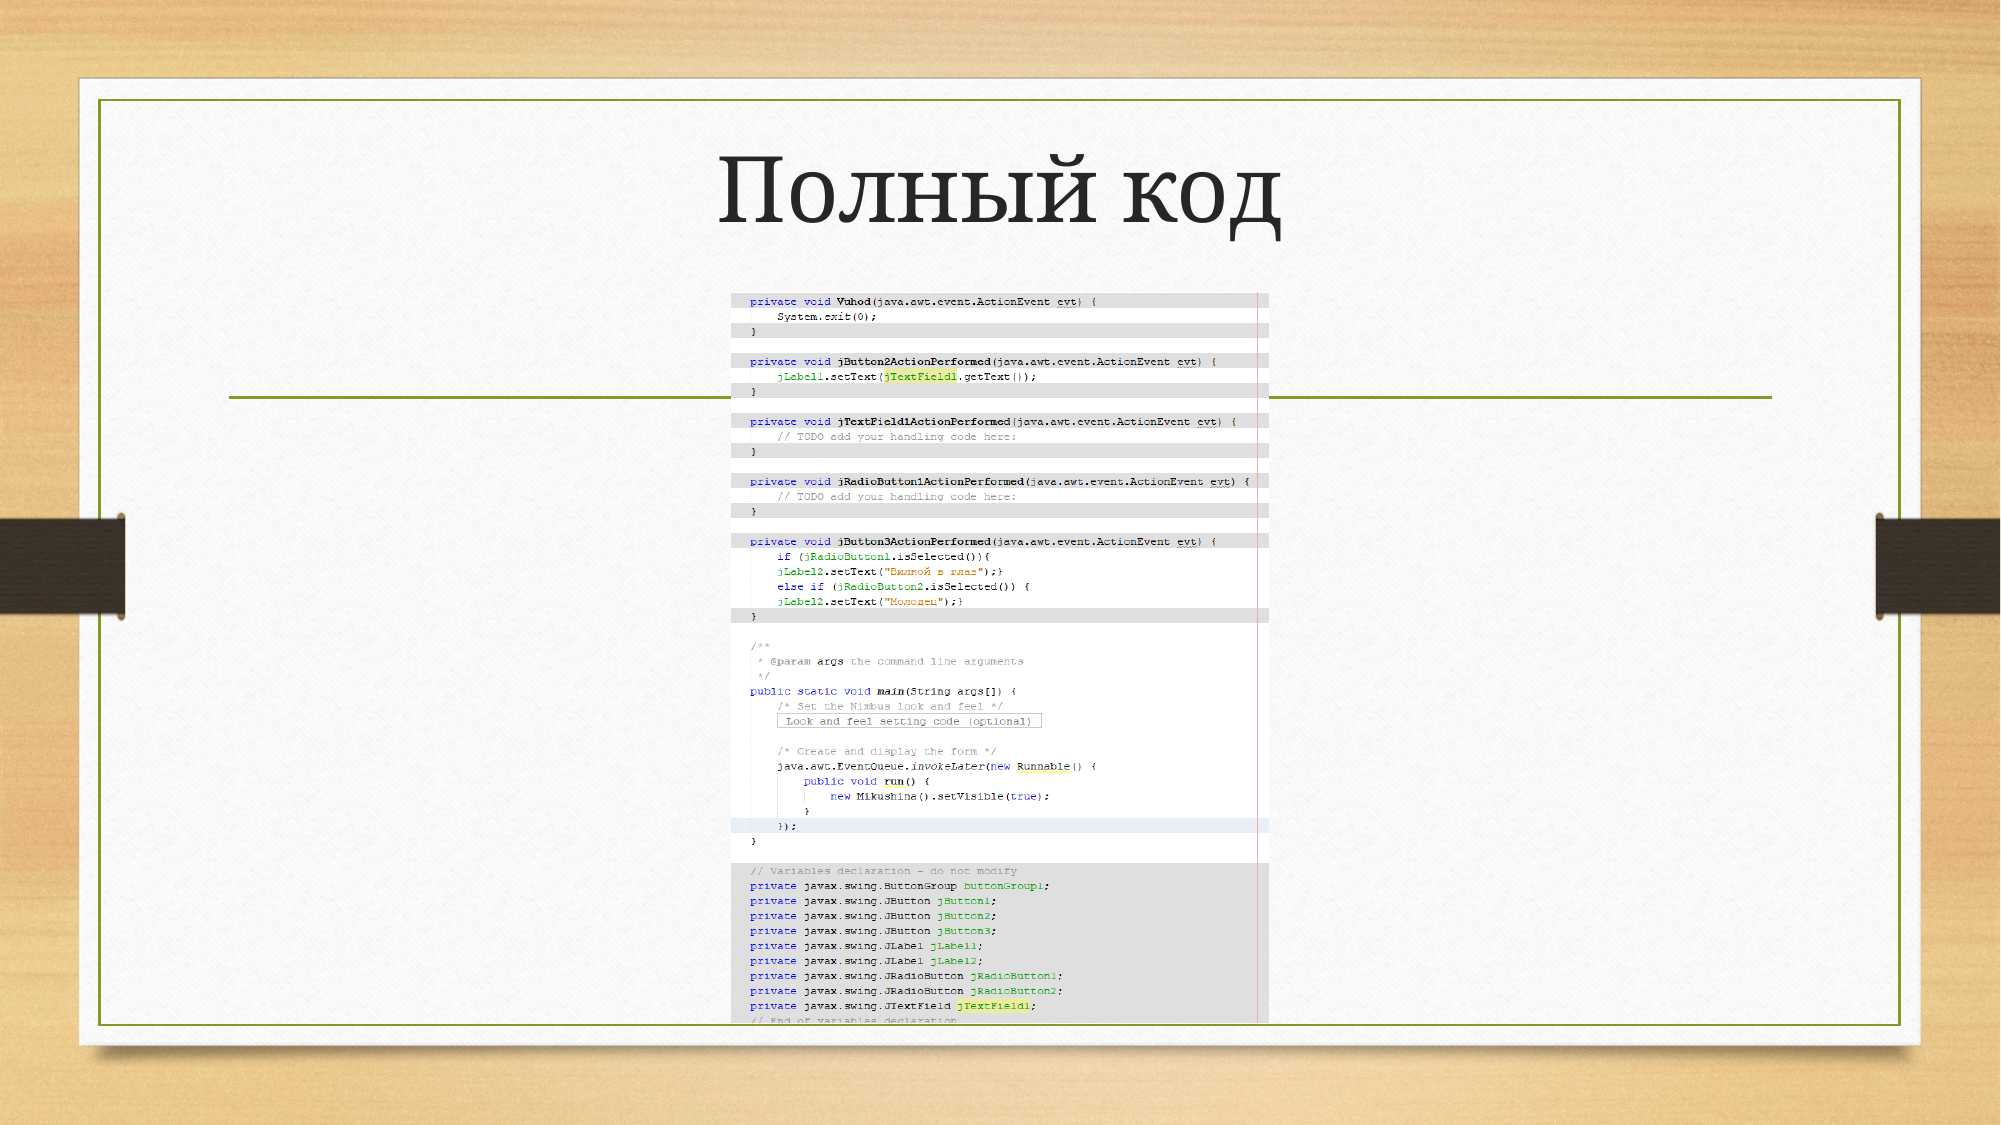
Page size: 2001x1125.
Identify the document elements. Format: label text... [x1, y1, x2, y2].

title Полный код [212, 78, 1788, 293]
picture [0, 0, 2001, 1125]
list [731, 292, 1269, 1023]
